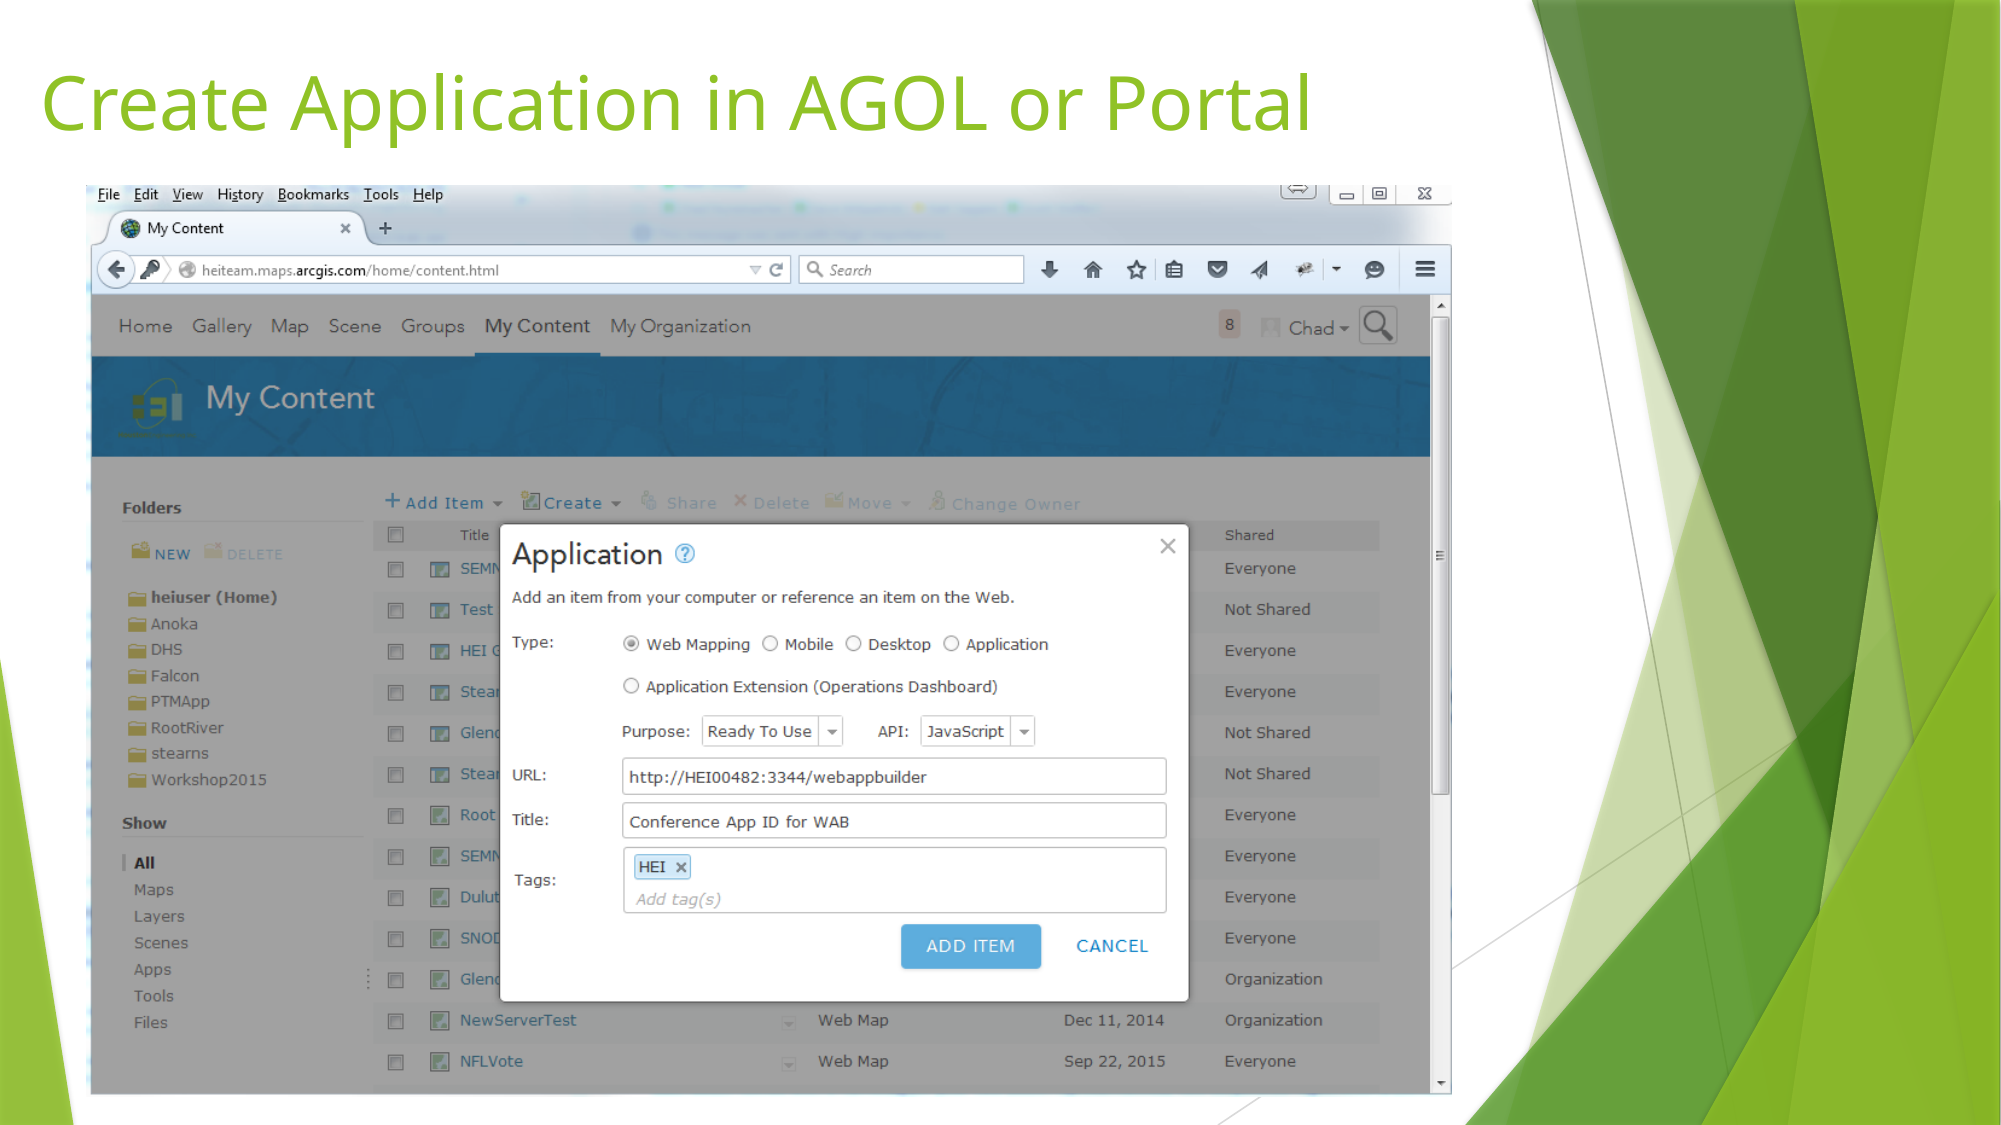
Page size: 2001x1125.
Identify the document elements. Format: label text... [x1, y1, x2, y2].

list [86, 185, 1452, 1098]
title Create Application in AGOL or Portal [25, 47, 1532, 196]
